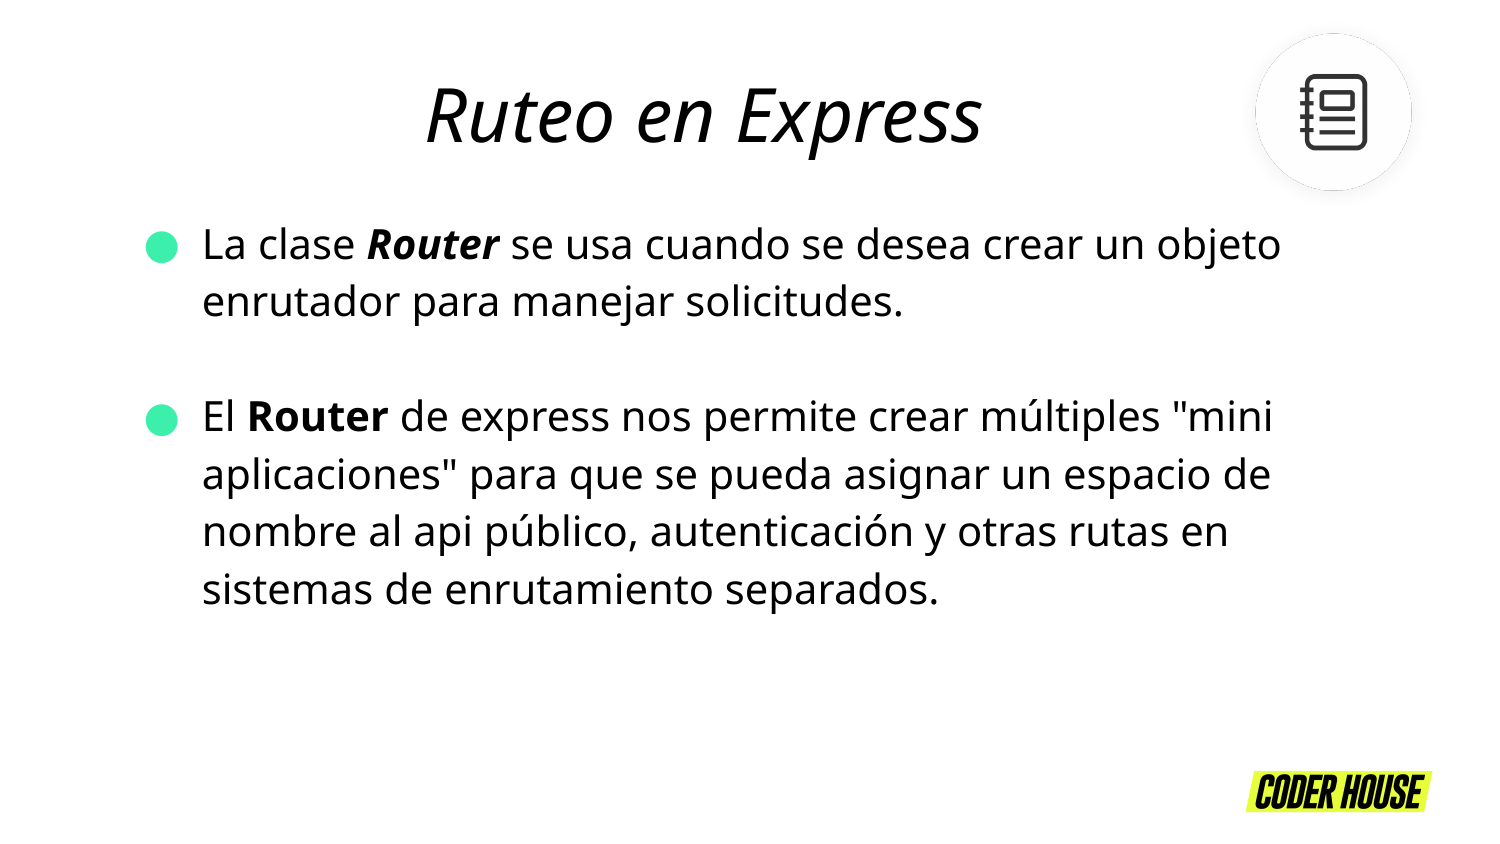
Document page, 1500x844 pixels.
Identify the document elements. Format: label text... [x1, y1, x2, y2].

text_box Ruteo en Express [240, 52, 1170, 178]
text_box La clase Router se usa cuando se desea crear un objeto enrutador para manejar solicitudes. El Router de express nos permite crear múltiples "mini aplicaciones" para que se pueda asignar un espacio de nombre al api público, autenticación y otras rutas en sistemas de enrutamiento separados. [111, 194, 1409, 744]
picture [1241, 764, 1437, 819]
picture [1235, 14, 1431, 210]
